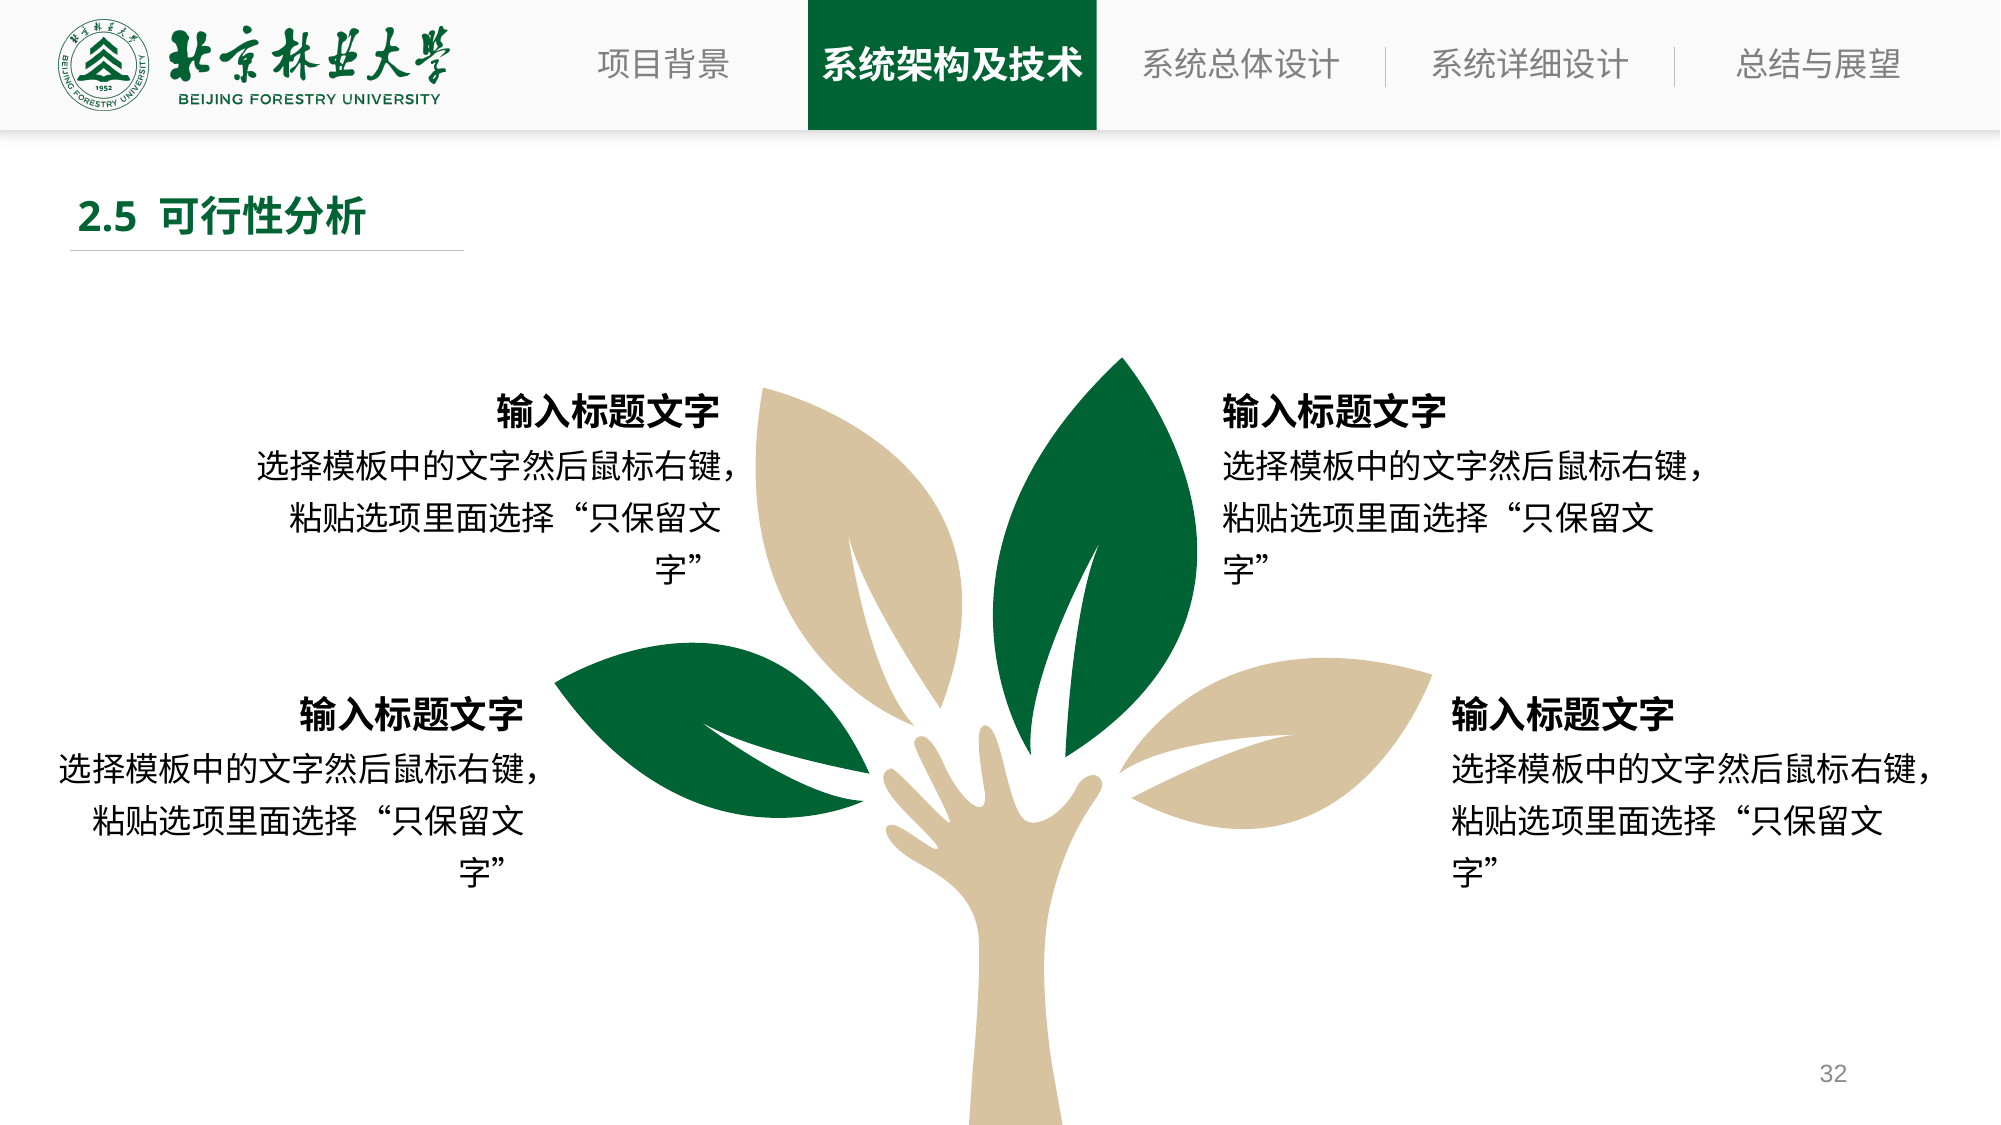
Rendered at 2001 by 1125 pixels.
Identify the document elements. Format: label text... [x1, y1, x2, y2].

slide_number 32 [1412, 1042, 1863, 1103]
text_box [883, 725, 1103, 1125]
text_box 输入标题文字 选择模板中的文字然后鼠标右键，粘贴选项里面选择“只保留文字” [31, 668, 544, 902]
text_box [755, 387, 963, 726]
text_box [992, 357, 1198, 758]
text_box 输入标题文字 选择模板中的文字然后鼠标右键，粘贴选项里面选择“只保留文字” [1432, 668, 1945, 902]
text_box 输入标题文字 选择模板中的文字然后鼠标右键，粘贴选项里面选择“只保留文字” [228, 365, 741, 598]
text_box 2.5 可行性分析 [77, 181, 702, 248]
text_box [1119, 657, 1432, 830]
text_box [554, 642, 870, 818]
text_box 输入标题文字 选择模板中的文字然后鼠标右键，粘贴选项里面选择“只保留文字” [1203, 365, 1716, 598]
picture [0, 0, 2000, 155]
